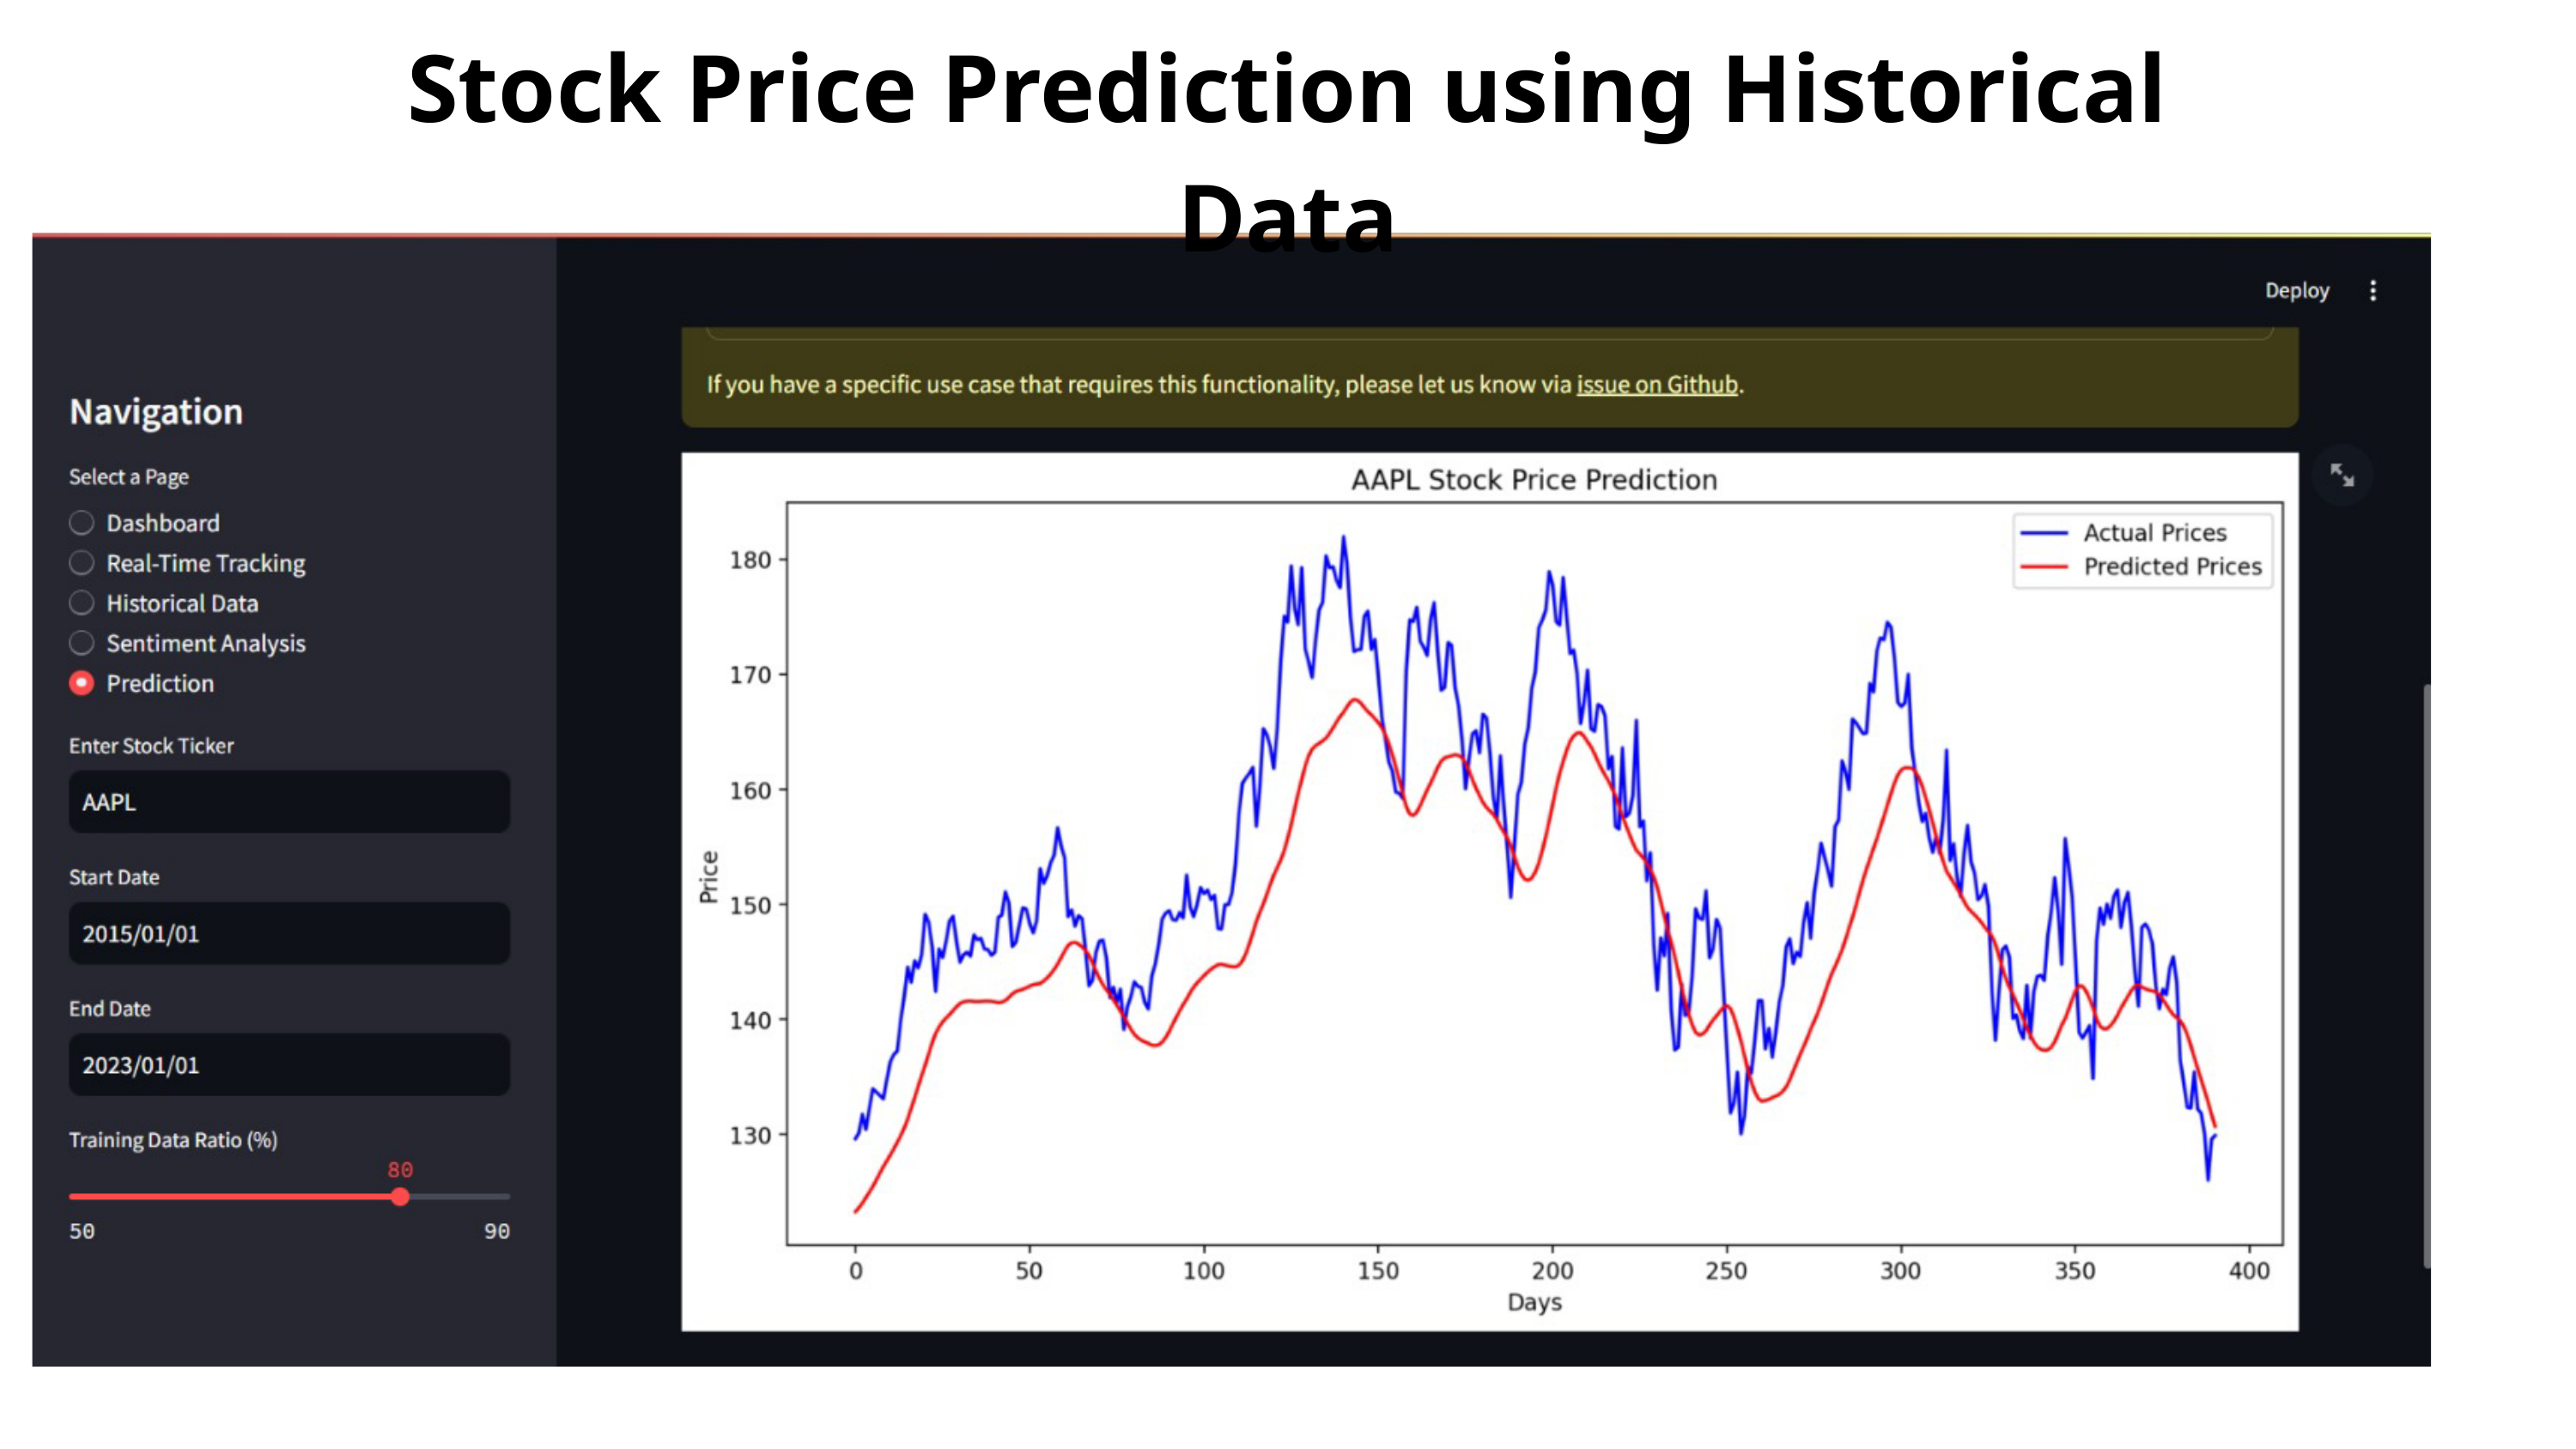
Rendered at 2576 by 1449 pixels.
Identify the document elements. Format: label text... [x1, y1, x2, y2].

text_box [32, 233, 2432, 1367]
text_box Stock Price Prediction using Historical Data [300, 10, 2276, 271]
